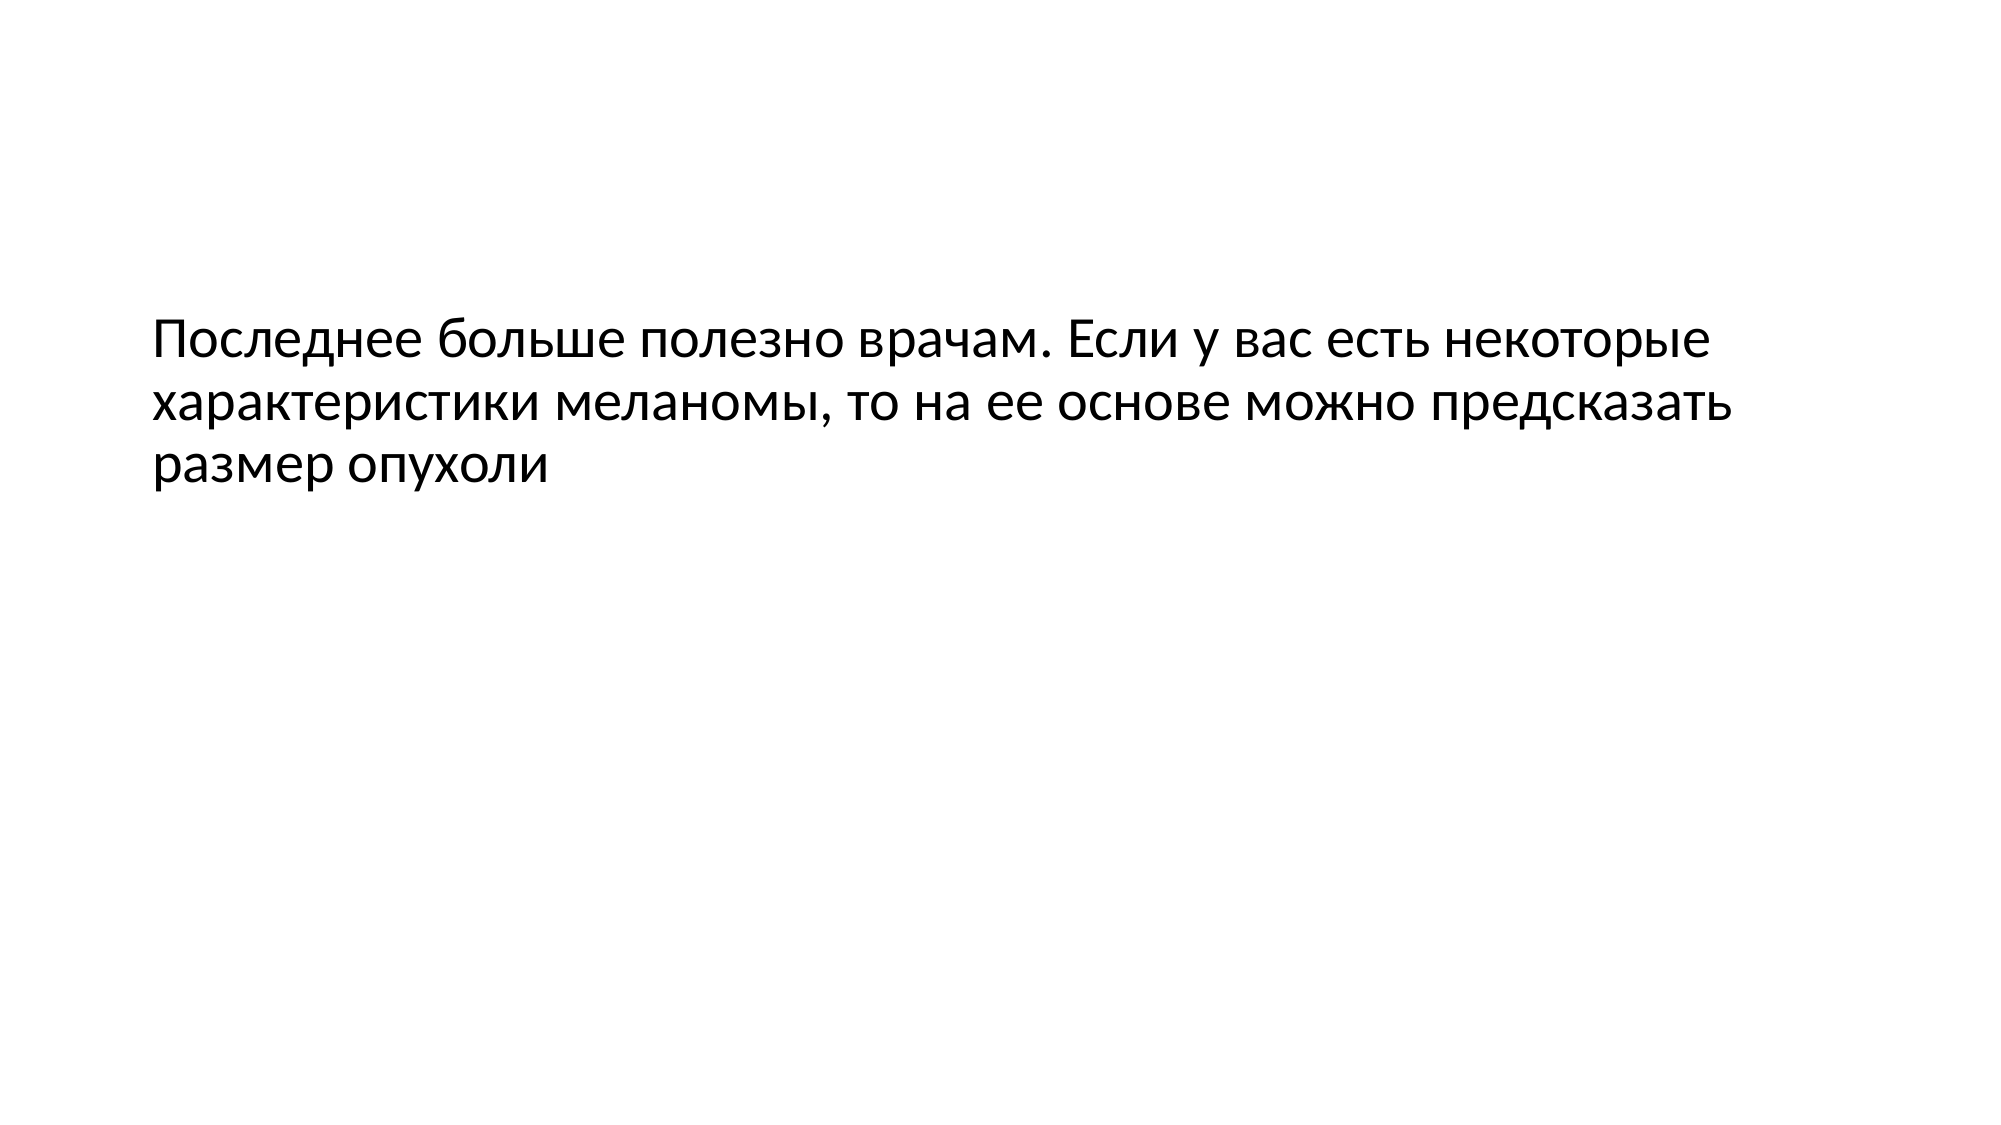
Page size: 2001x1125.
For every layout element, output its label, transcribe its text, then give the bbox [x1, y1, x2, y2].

list Последнее больше полезно врачам. Если у вас есть некоторые характеристики меланомы, то на ее основе можно предсказать размер опухоли [137, 299, 1863, 1014]
